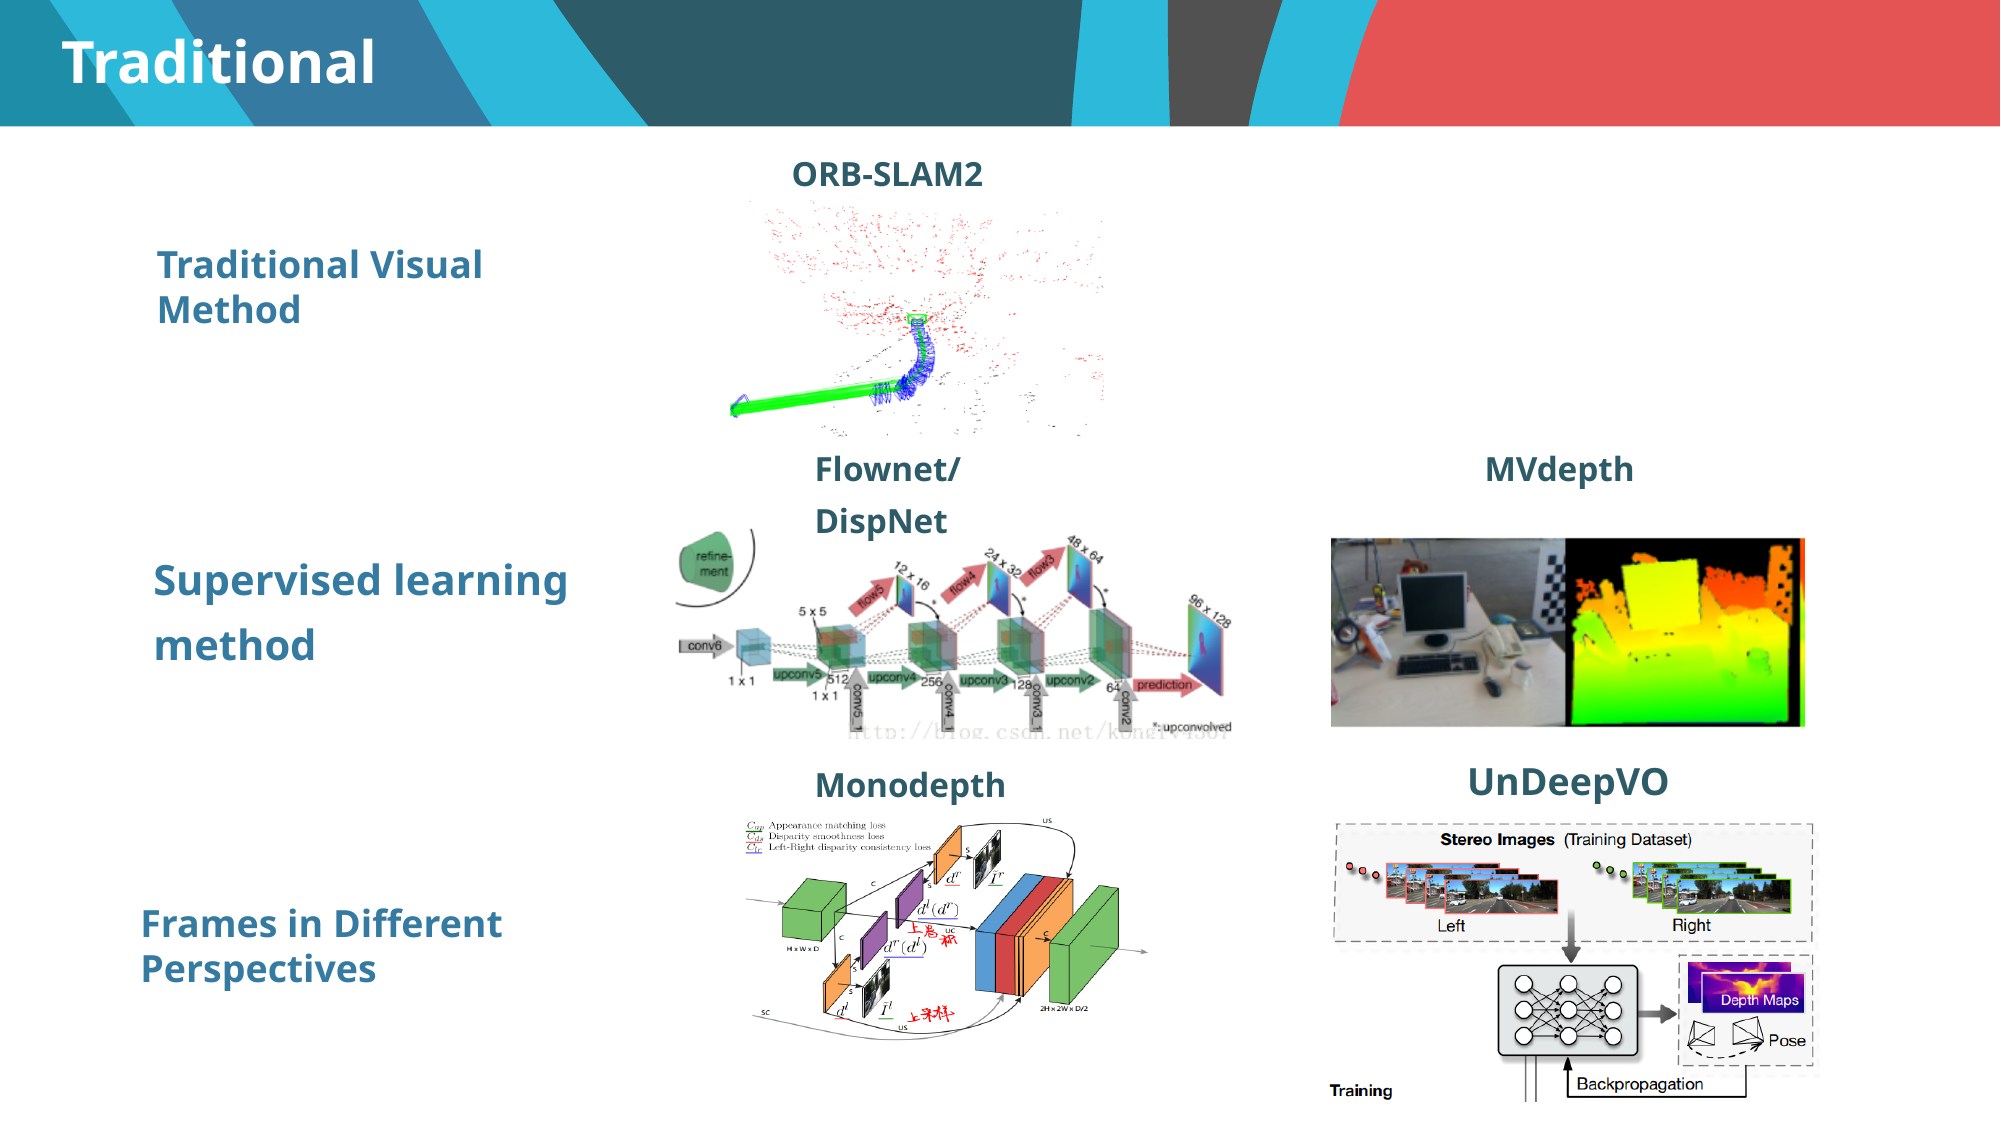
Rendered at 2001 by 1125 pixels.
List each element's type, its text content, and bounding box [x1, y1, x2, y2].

text_box Supervised learning method [138, 531, 630, 727]
text_box Traditional Visual Method [141, 233, 509, 339]
picture [1331, 518, 1805, 746]
text_box MVdepth [1469, 429, 1682, 496]
text_box Monodepth [799, 745, 1104, 807]
text_box UnDeepVO [1452, 750, 1700, 810]
text_box ORB-SLAM2 [776, 133, 1081, 200]
picture [1308, 810, 1820, 1102]
text_box Frames in Different Perspectives [125, 892, 528, 998]
picture [641, 491, 1263, 739]
picture [730, 200, 1104, 437]
text_box Flownet/DispNet [799, 437, 1104, 491]
picture [714, 807, 1159, 1045]
list Traditional [46, 16, 1319, 113]
